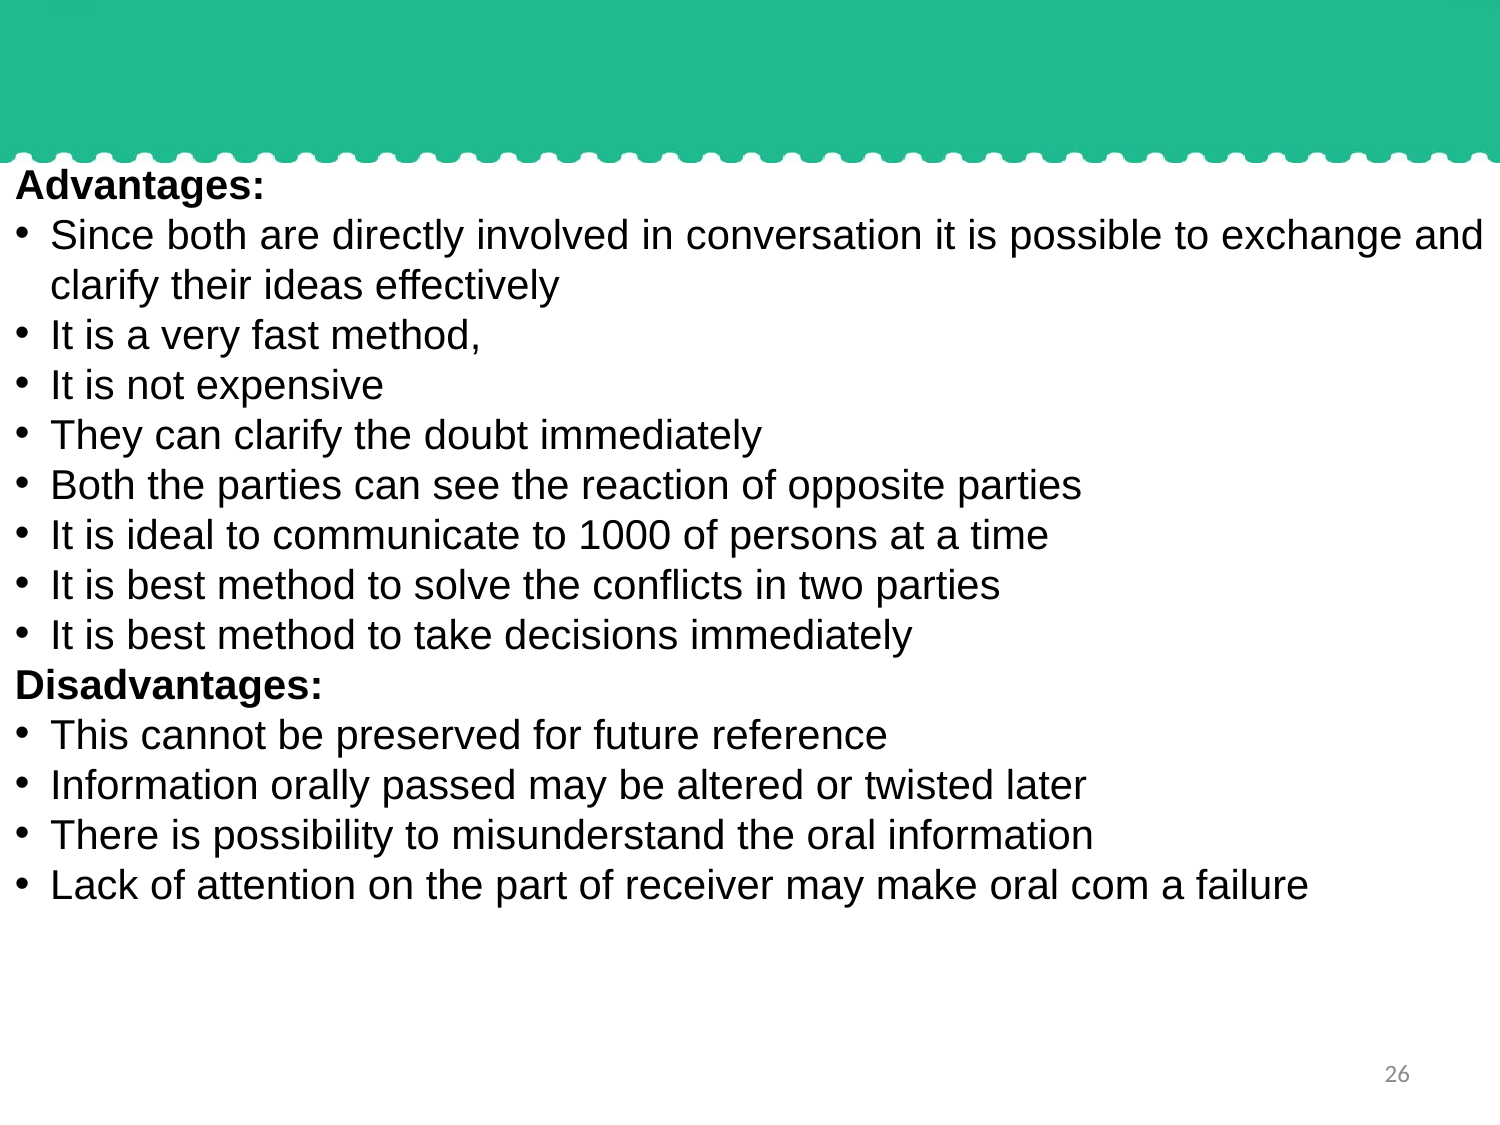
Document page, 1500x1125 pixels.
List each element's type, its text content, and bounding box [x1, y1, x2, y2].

picture [0, 0, 1500, 163]
text_box Advantages: Since both are directly involved in conversation it is possible to exchange and clarify their ideas effectively It is a very fast method, It is not expensive They can clarify the doubt immediately Both the parties can see the reaction of opposite parties It is ideal to communicate to 1000 of persons at a time It is best method to solve the conflicts in two parties It is best method to take decisions immediately Disadvantages: This cannot be preserved for future reference Information orally passed may be altered or twisted later There is possibility to misunderstand the oral information Lack of attention on the part of receiver may make oral com a failure [0, 170, 1500, 916]
slide_number 26 [1074, 1042, 1425, 1103]
